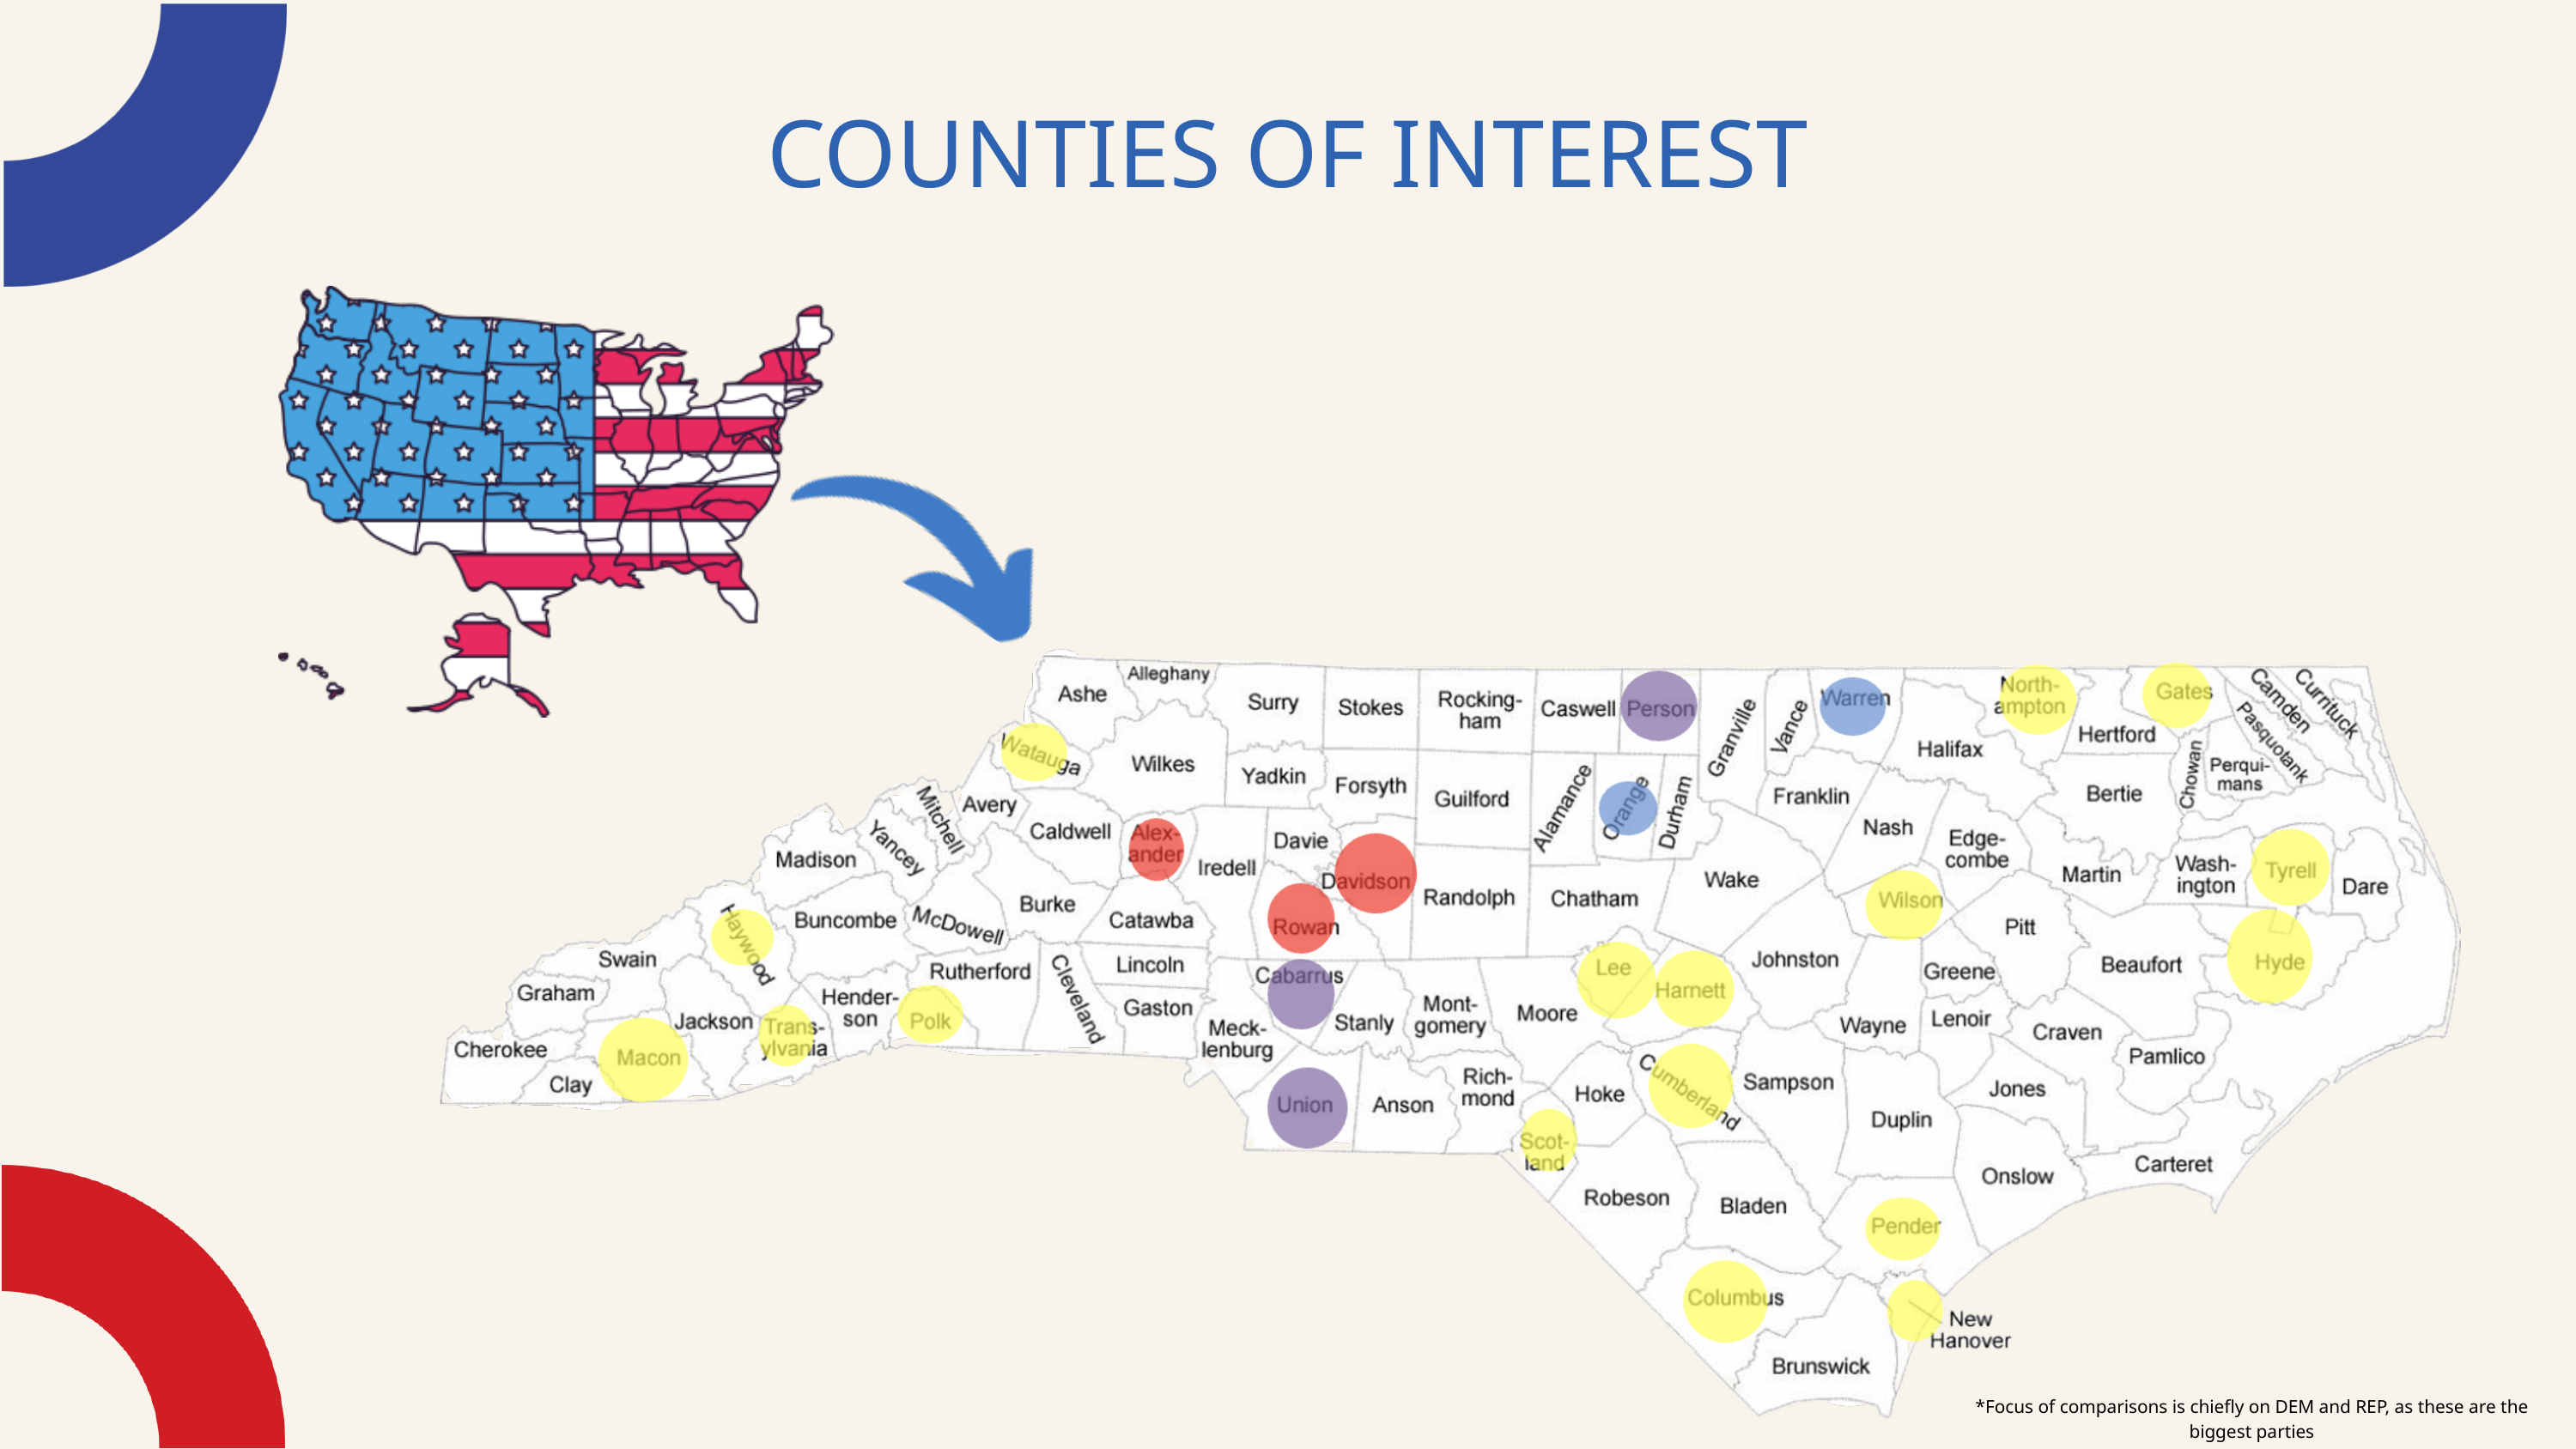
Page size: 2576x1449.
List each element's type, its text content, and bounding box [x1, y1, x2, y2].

picture [3, 3, 2576, 1449]
text_box COUNTIES OF INTEREST [632, 76, 1944, 206]
picture [2, 1165, 285, 1448]
